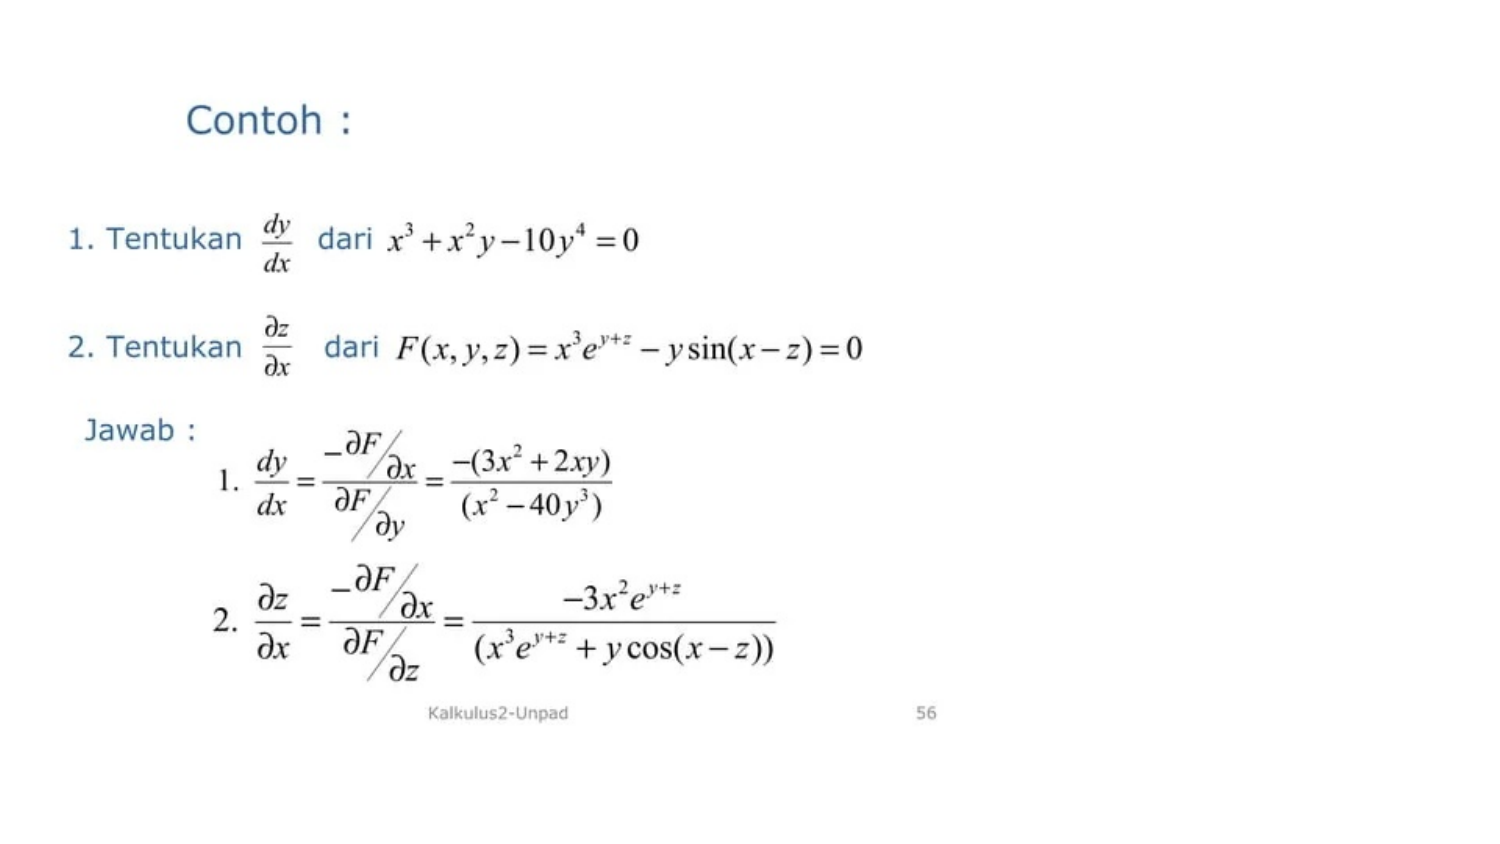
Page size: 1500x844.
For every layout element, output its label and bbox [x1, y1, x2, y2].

picture [0, 0, 997, 748]
